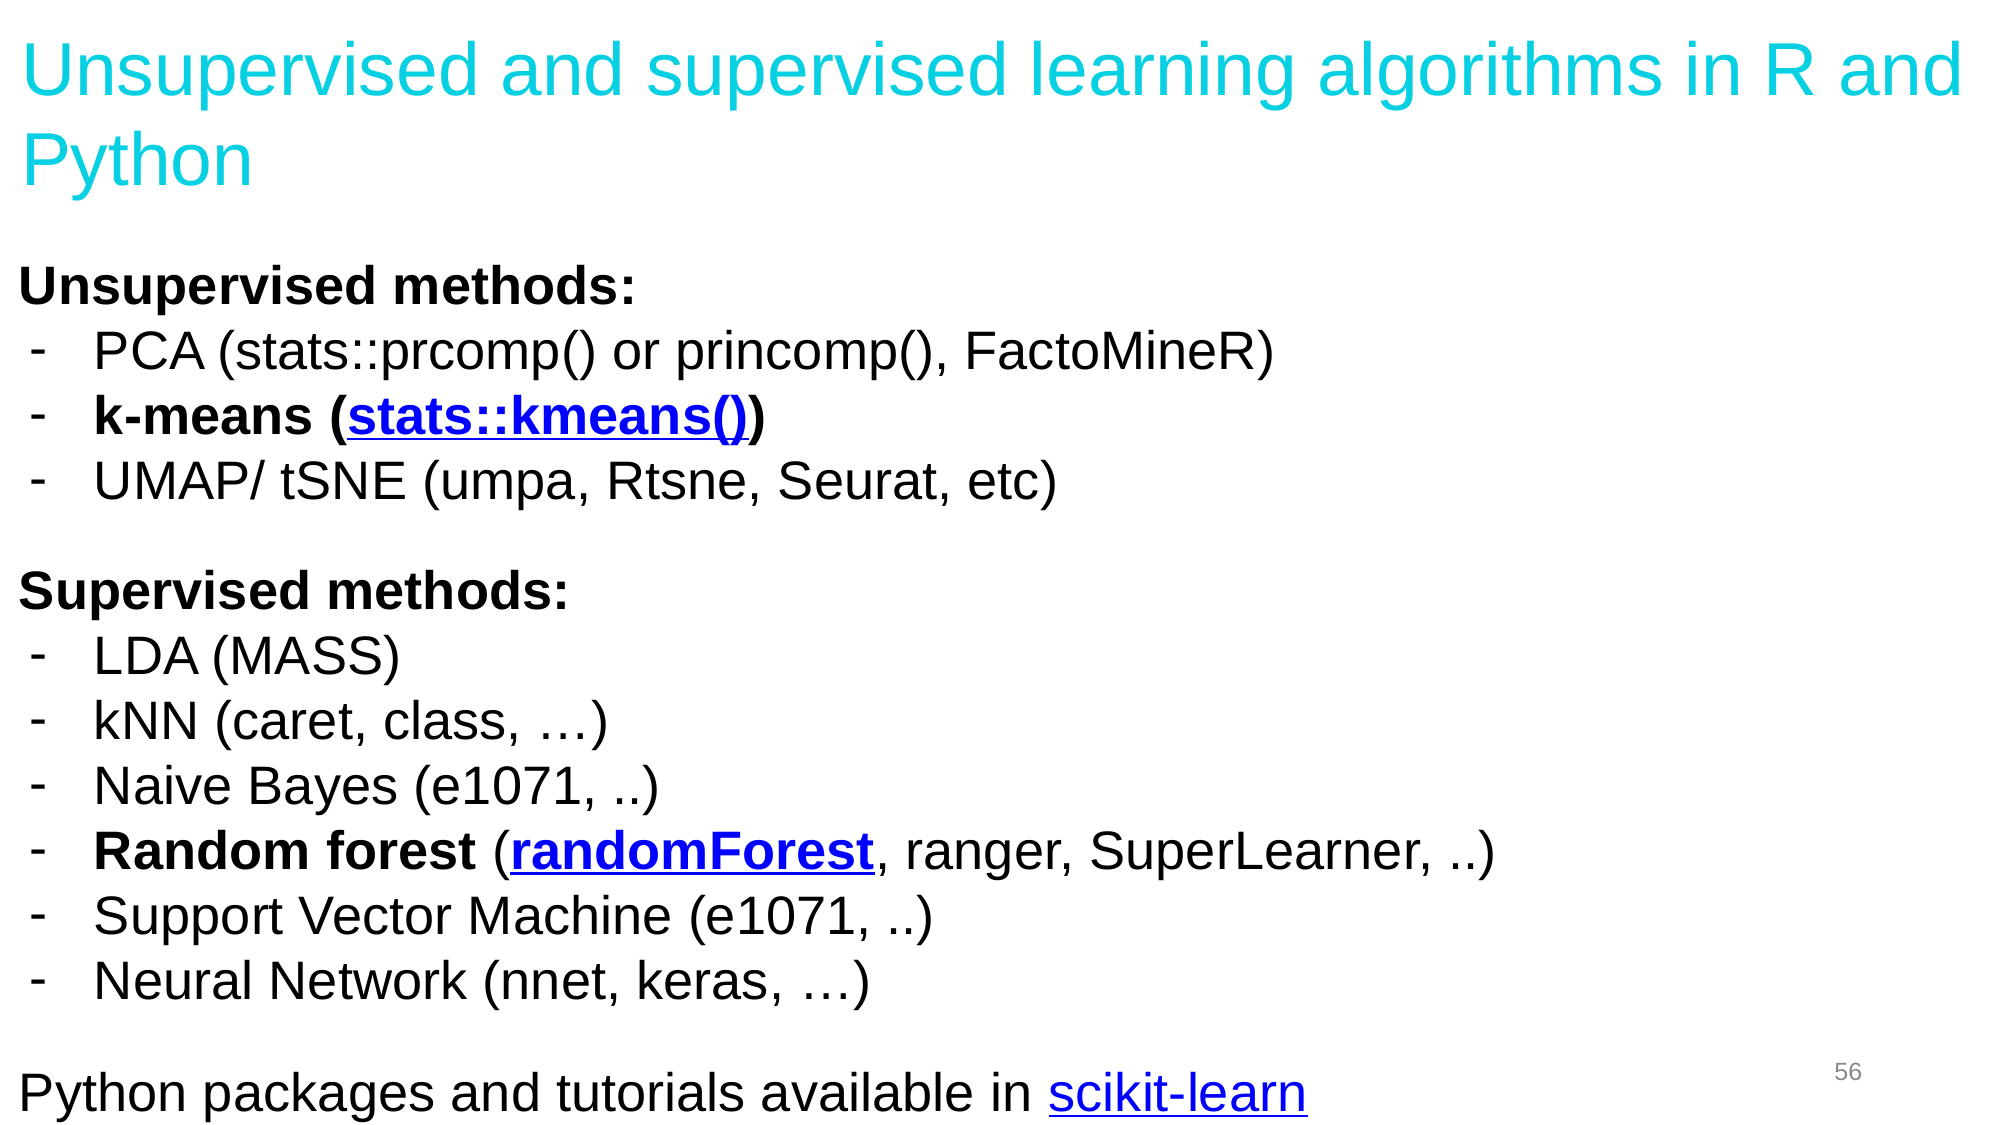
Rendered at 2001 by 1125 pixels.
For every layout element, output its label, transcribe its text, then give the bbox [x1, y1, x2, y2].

title Unsupervised and supervised learning algorithms in R and Python Unsupervised methods: PCA (stats::prcomp() or princomp(), FactoMineR) k-means (stats::kmeans()) UMAP/ tSNE (umpa, Rtsne, Seurat, etc) Supervised methods: LDA (MASS) kNN (caret, class, …) Naive Bayes (e1071, ..) Random forest (randomForest, ranger, SuperLearner, ..) Support Vector Machine (e1071, ..) Neural Network (nnet, keras, …) Python packages and tutorials available in scikit-learn [18, 18, 2000, 1123]
slide_number ‹#› [1498, 1054, 1998, 1125]
